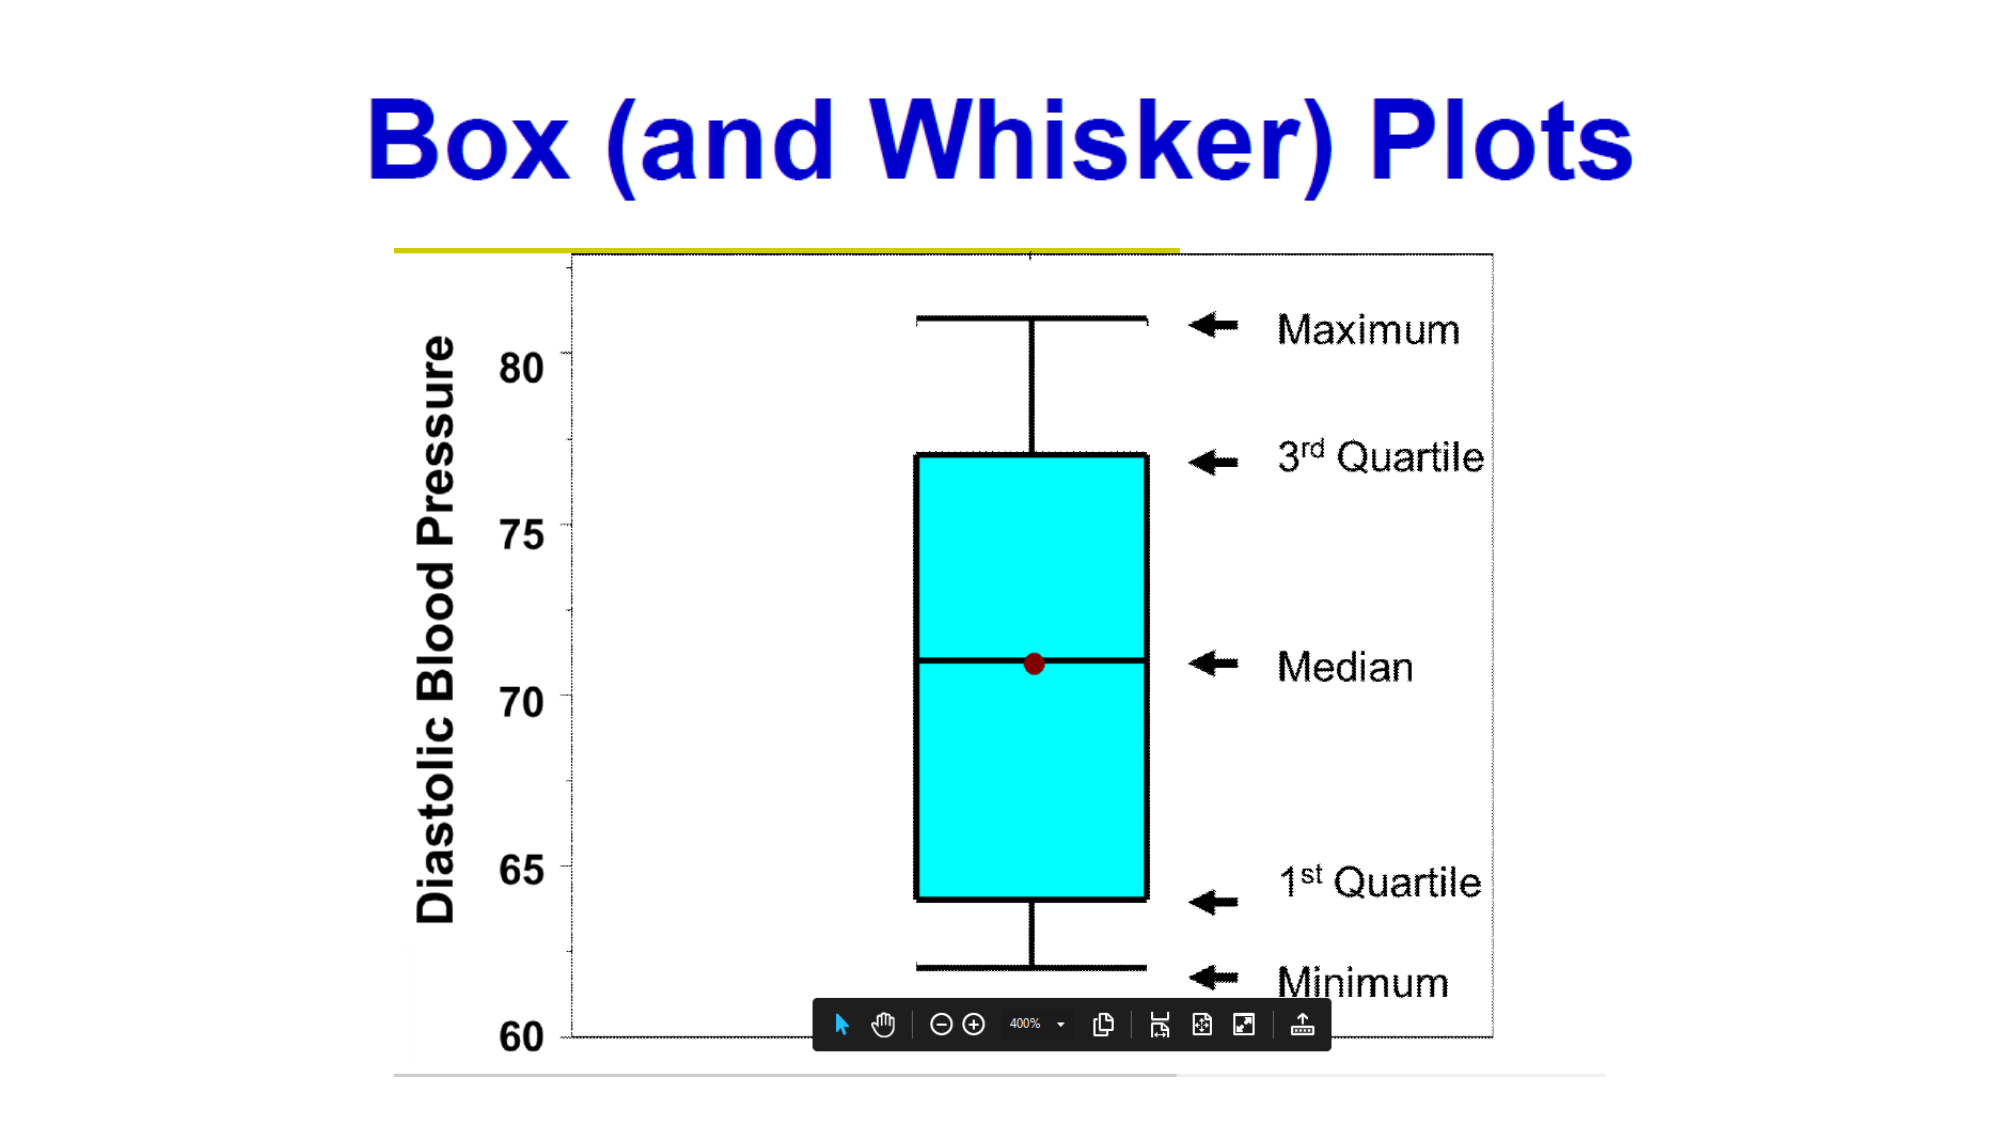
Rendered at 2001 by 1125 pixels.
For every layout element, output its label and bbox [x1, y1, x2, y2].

picture [394, 248, 1606, 1077]
picture [321, 72, 1679, 223]
